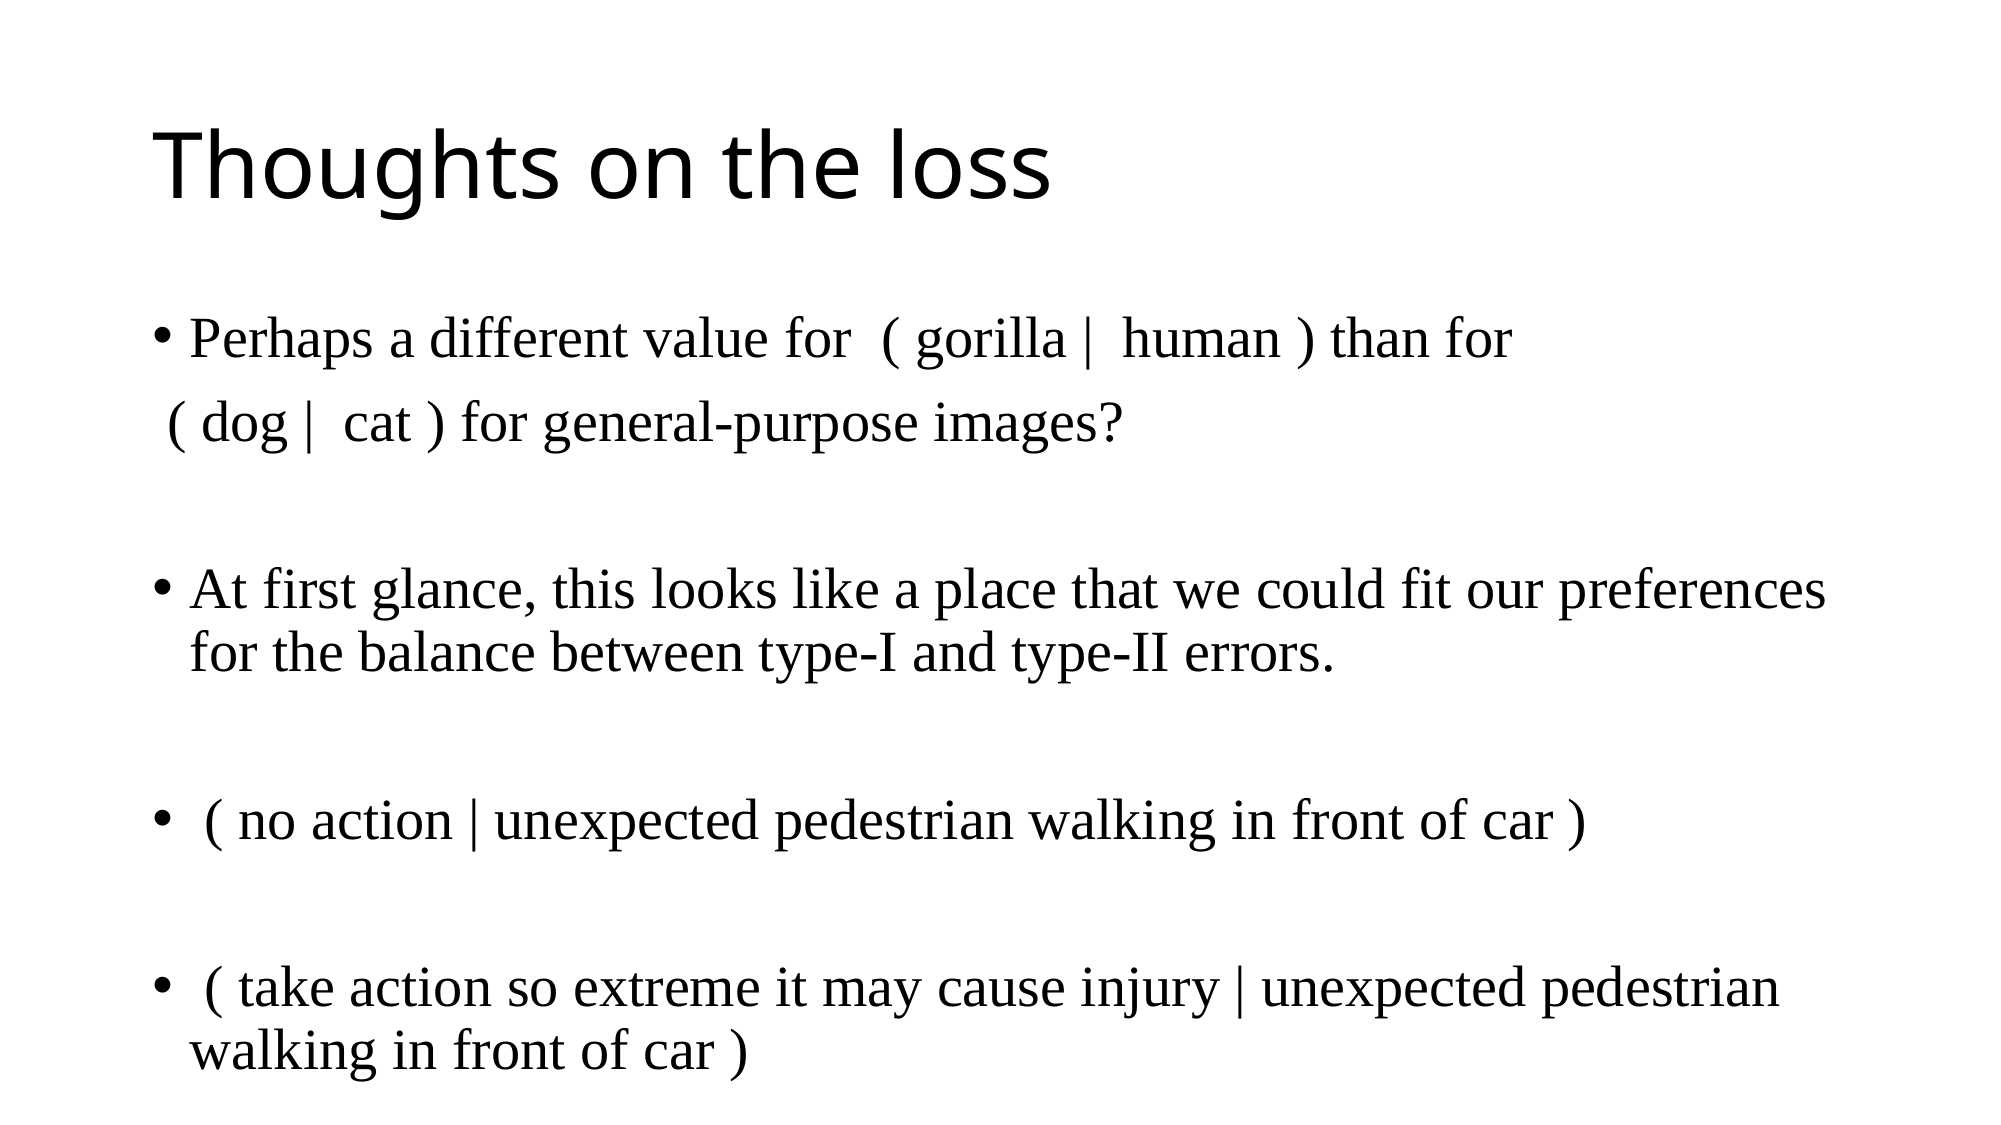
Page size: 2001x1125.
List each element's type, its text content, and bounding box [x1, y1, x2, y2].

title Thoughts on the loss [137, 59, 1863, 278]
